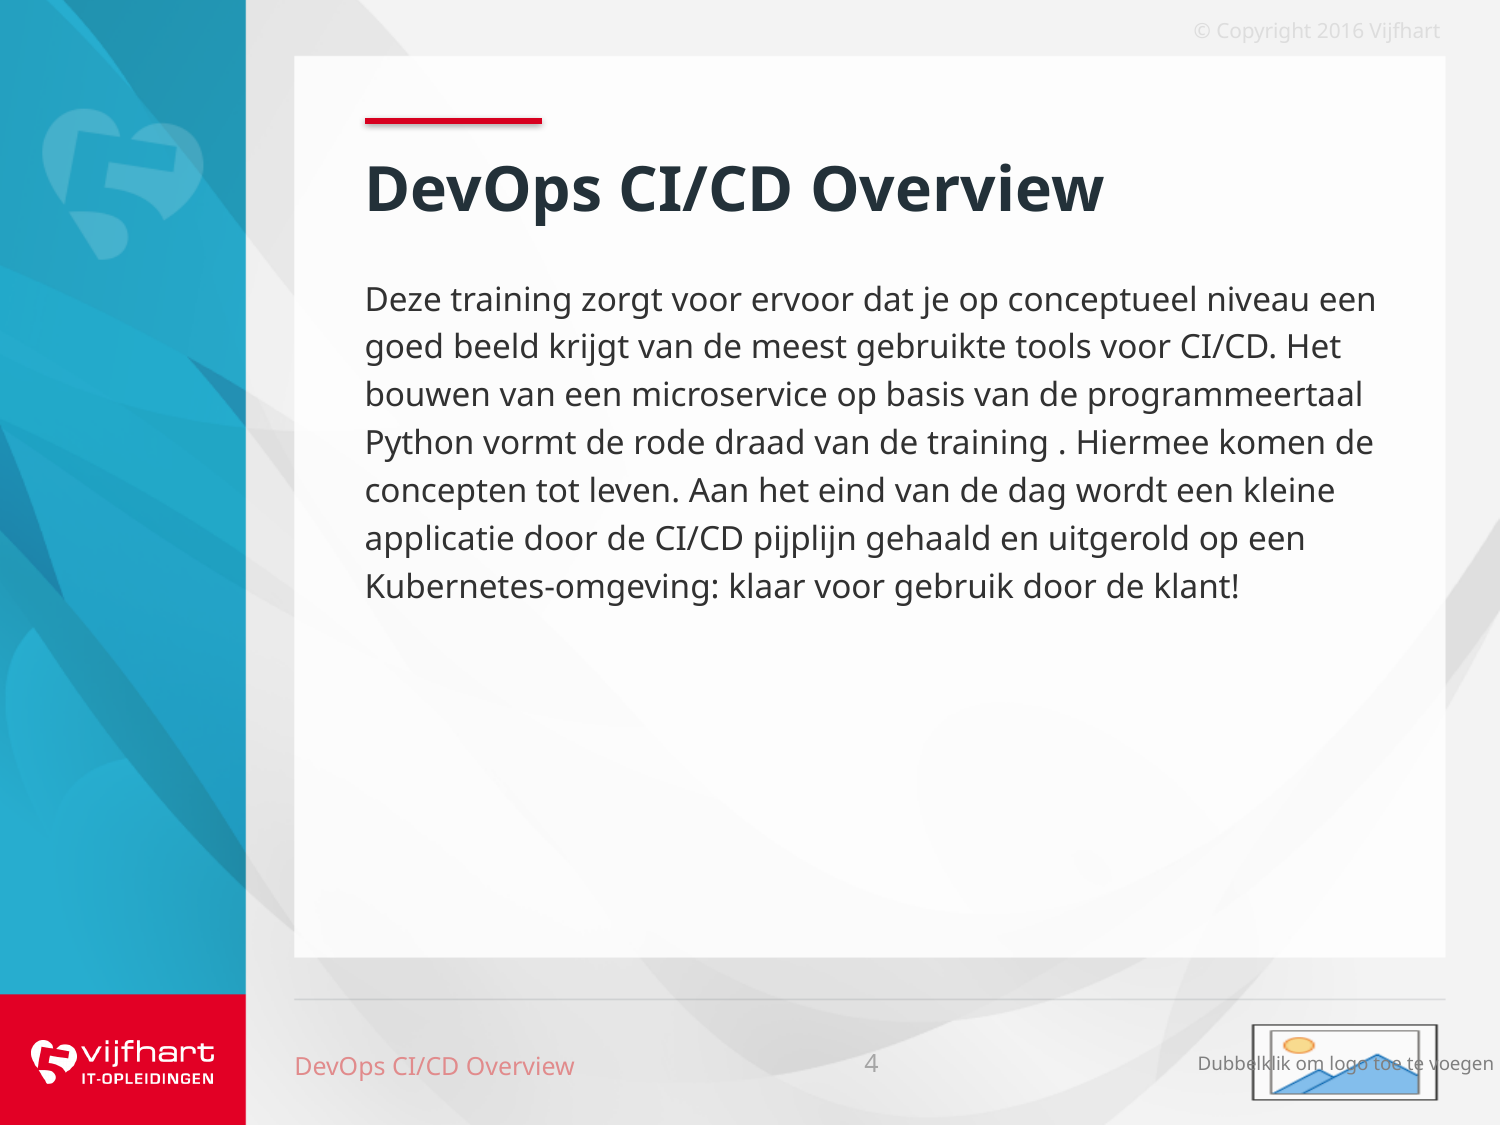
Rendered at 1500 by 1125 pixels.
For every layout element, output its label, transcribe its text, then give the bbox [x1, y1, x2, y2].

picture [0, 0, 1500, 1125]
title DevOps CI/CD Overview [349, 156, 1395, 226]
footer DevOps CI/CD Overview [279, 1042, 811, 1103]
list Deze training zorgt voor ervoor dat je op conceptueel niveau een goed beeld krijgt van de meest gebruikte tools voor CI/CD. Het bouwen van een microservice op basis van de programmeertaal Python vormt de rode draad van de training . Hiermee komen de concepten tot leven. Aan het eind van de dag wordt een kleine applicatie door de CI/CD pijplijn gehaald en uitgerold op een Kubernetes-omgeving: klaar voor gebruik door de klant! [349, 262, 1395, 959]
